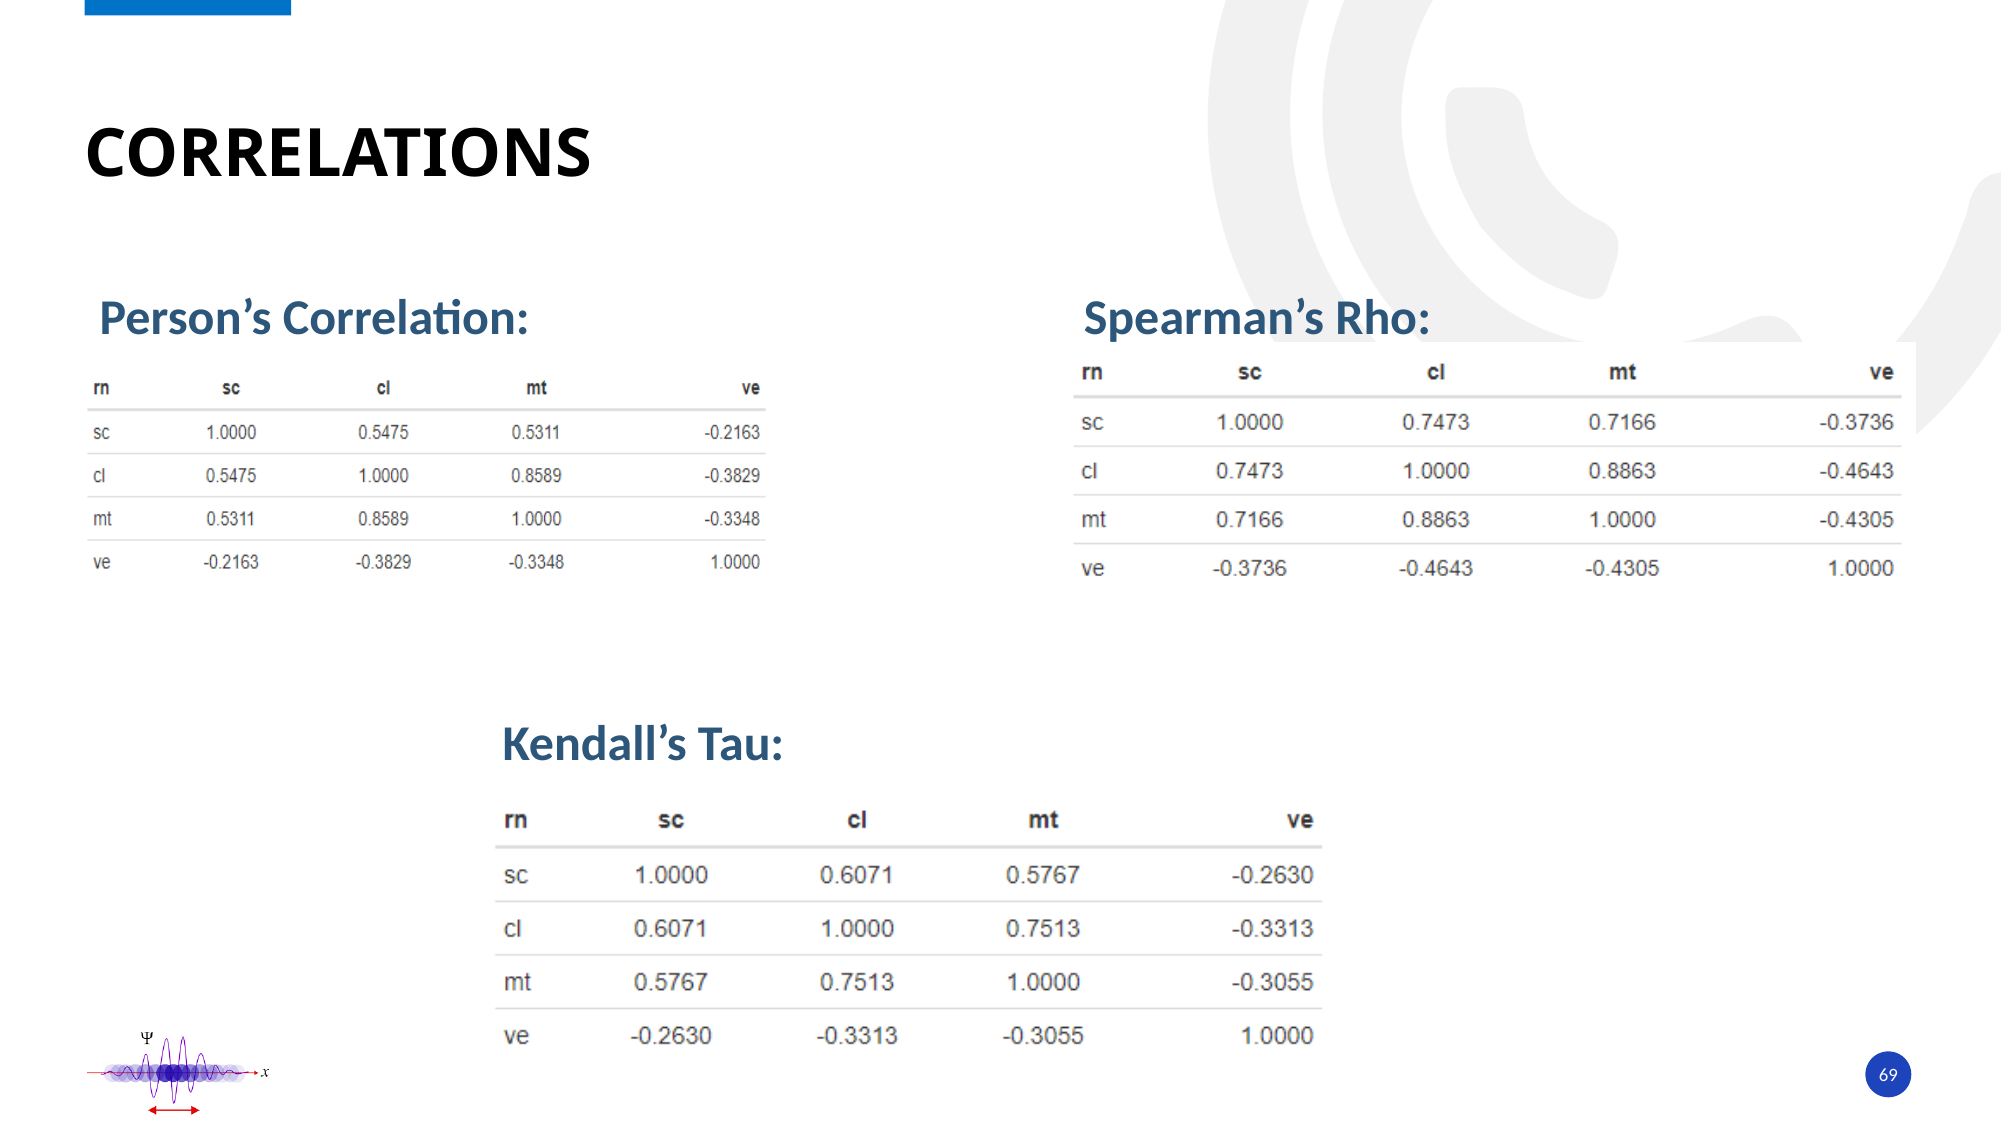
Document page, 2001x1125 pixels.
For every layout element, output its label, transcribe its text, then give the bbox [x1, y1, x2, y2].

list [487, 792, 1338, 1084]
slide_number 69 [1864, 1059, 1913, 1090]
list Person’s Correlation: [84, 218, 711, 354]
picture [87, 1026, 269, 1116]
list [84, 368, 781, 605]
picture [1066, 342, 1916, 620]
text_box Spearman’s Rho: [1068, 277, 1458, 342]
list Kendall’s Tau: [487, 643, 1338, 779]
title Correlations [84, 40, 1914, 192]
